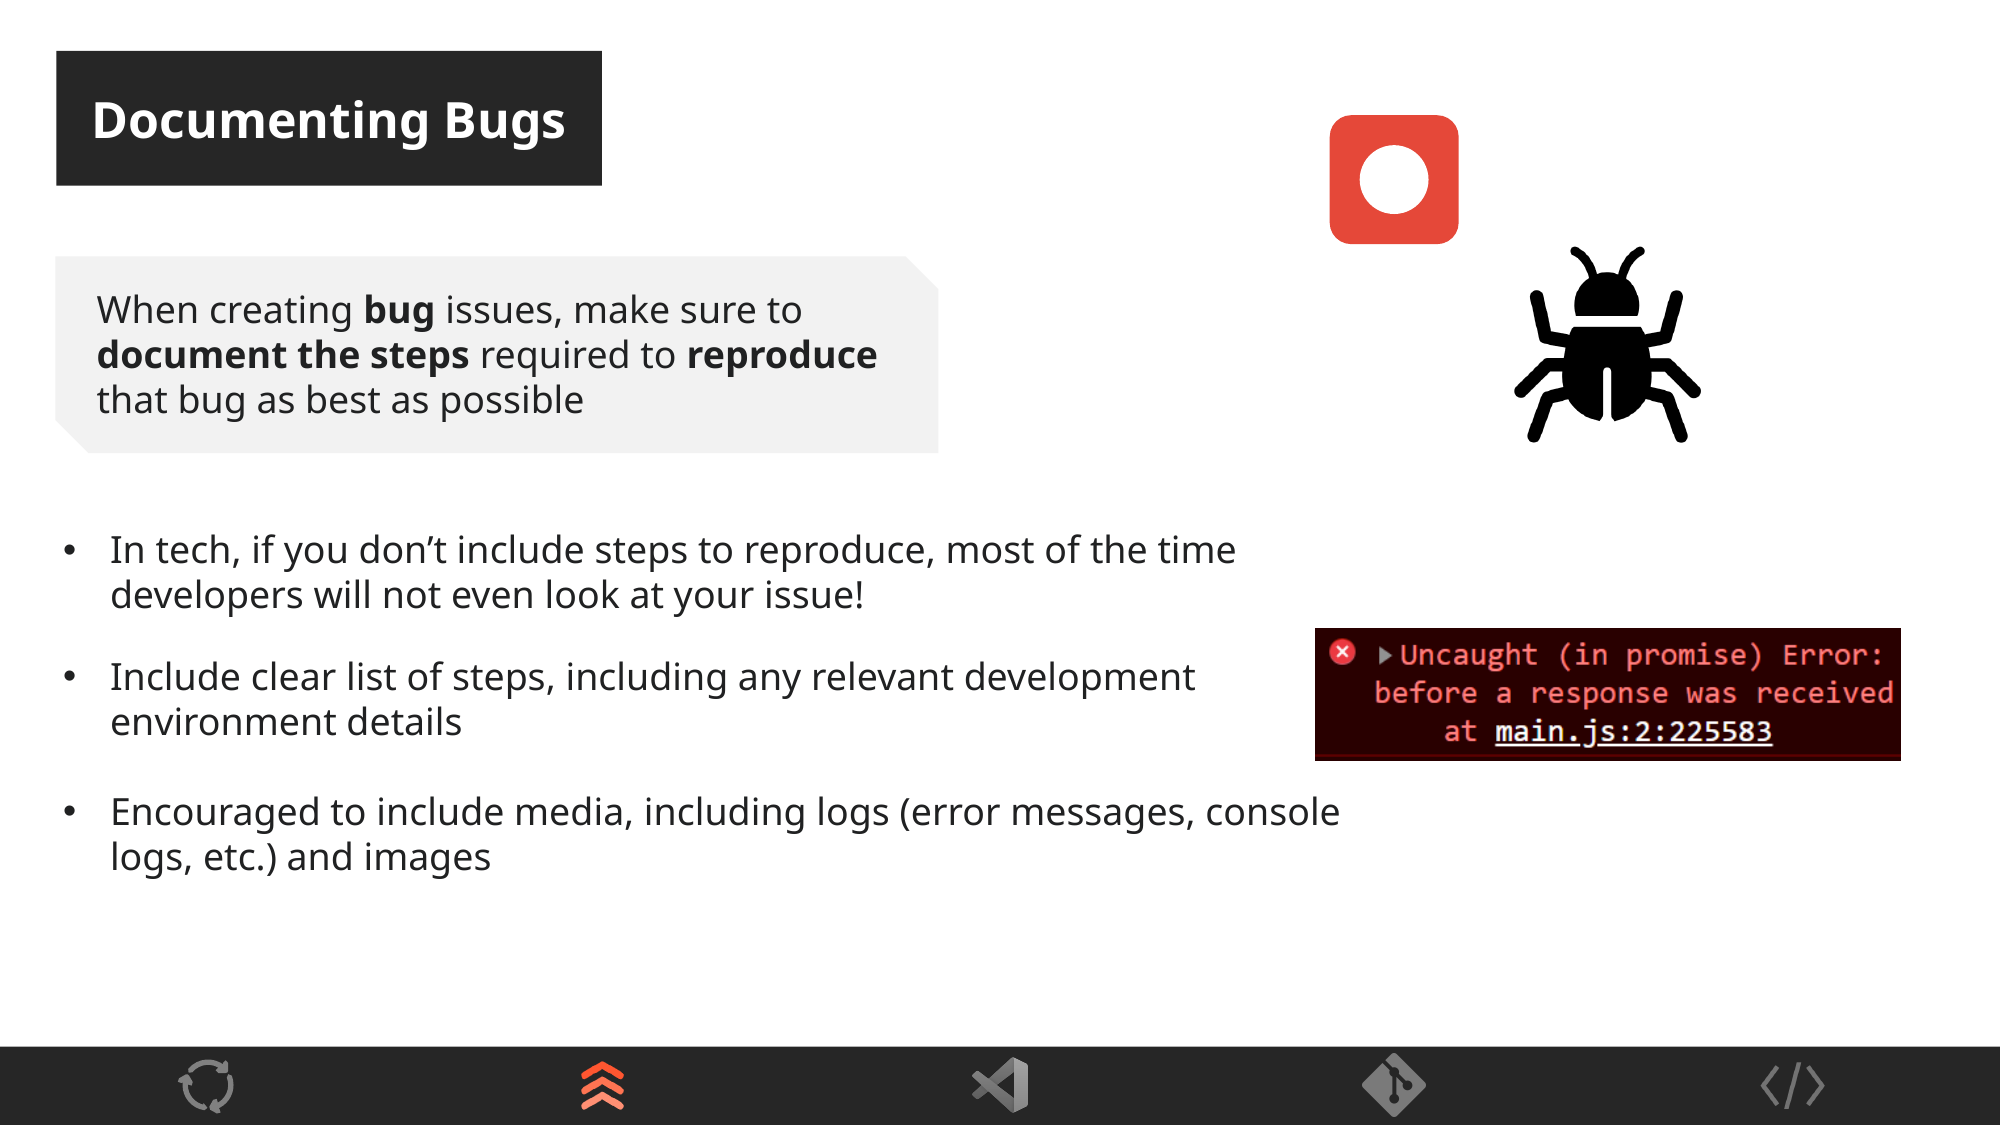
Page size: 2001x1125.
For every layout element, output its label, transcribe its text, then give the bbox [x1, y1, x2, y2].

text_box [55, 256, 939, 454]
picture [1315, 628, 1901, 761]
text_box Include clear list of steps, including any relevant development environment details [48, 646, 1218, 751]
picture [573, 1057, 631, 1114]
picture [972, 1057, 1028, 1113]
text_box Documenting Bugs [55, 50, 603, 187]
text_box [1329, 115, 1459, 245]
text_box When creating bug issues, make sure to document the steps required to reproduce that bug as best as possible [81, 278, 938, 429]
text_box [167, 1046, 246, 1125]
text_box [0, 1045, 2000, 1125]
picture [1362, 1053, 1426, 1117]
text_box Encouraged to include media, including logs (error messages, console logs, etc.) and images [48, 781, 1359, 886]
picture [1756, 1049, 1829, 1122]
text_box In tech, if you don’t include steps to reproduce, most of the time developers will not even look at your issue! [48, 519, 1359, 624]
picture [1501, 238, 1714, 451]
